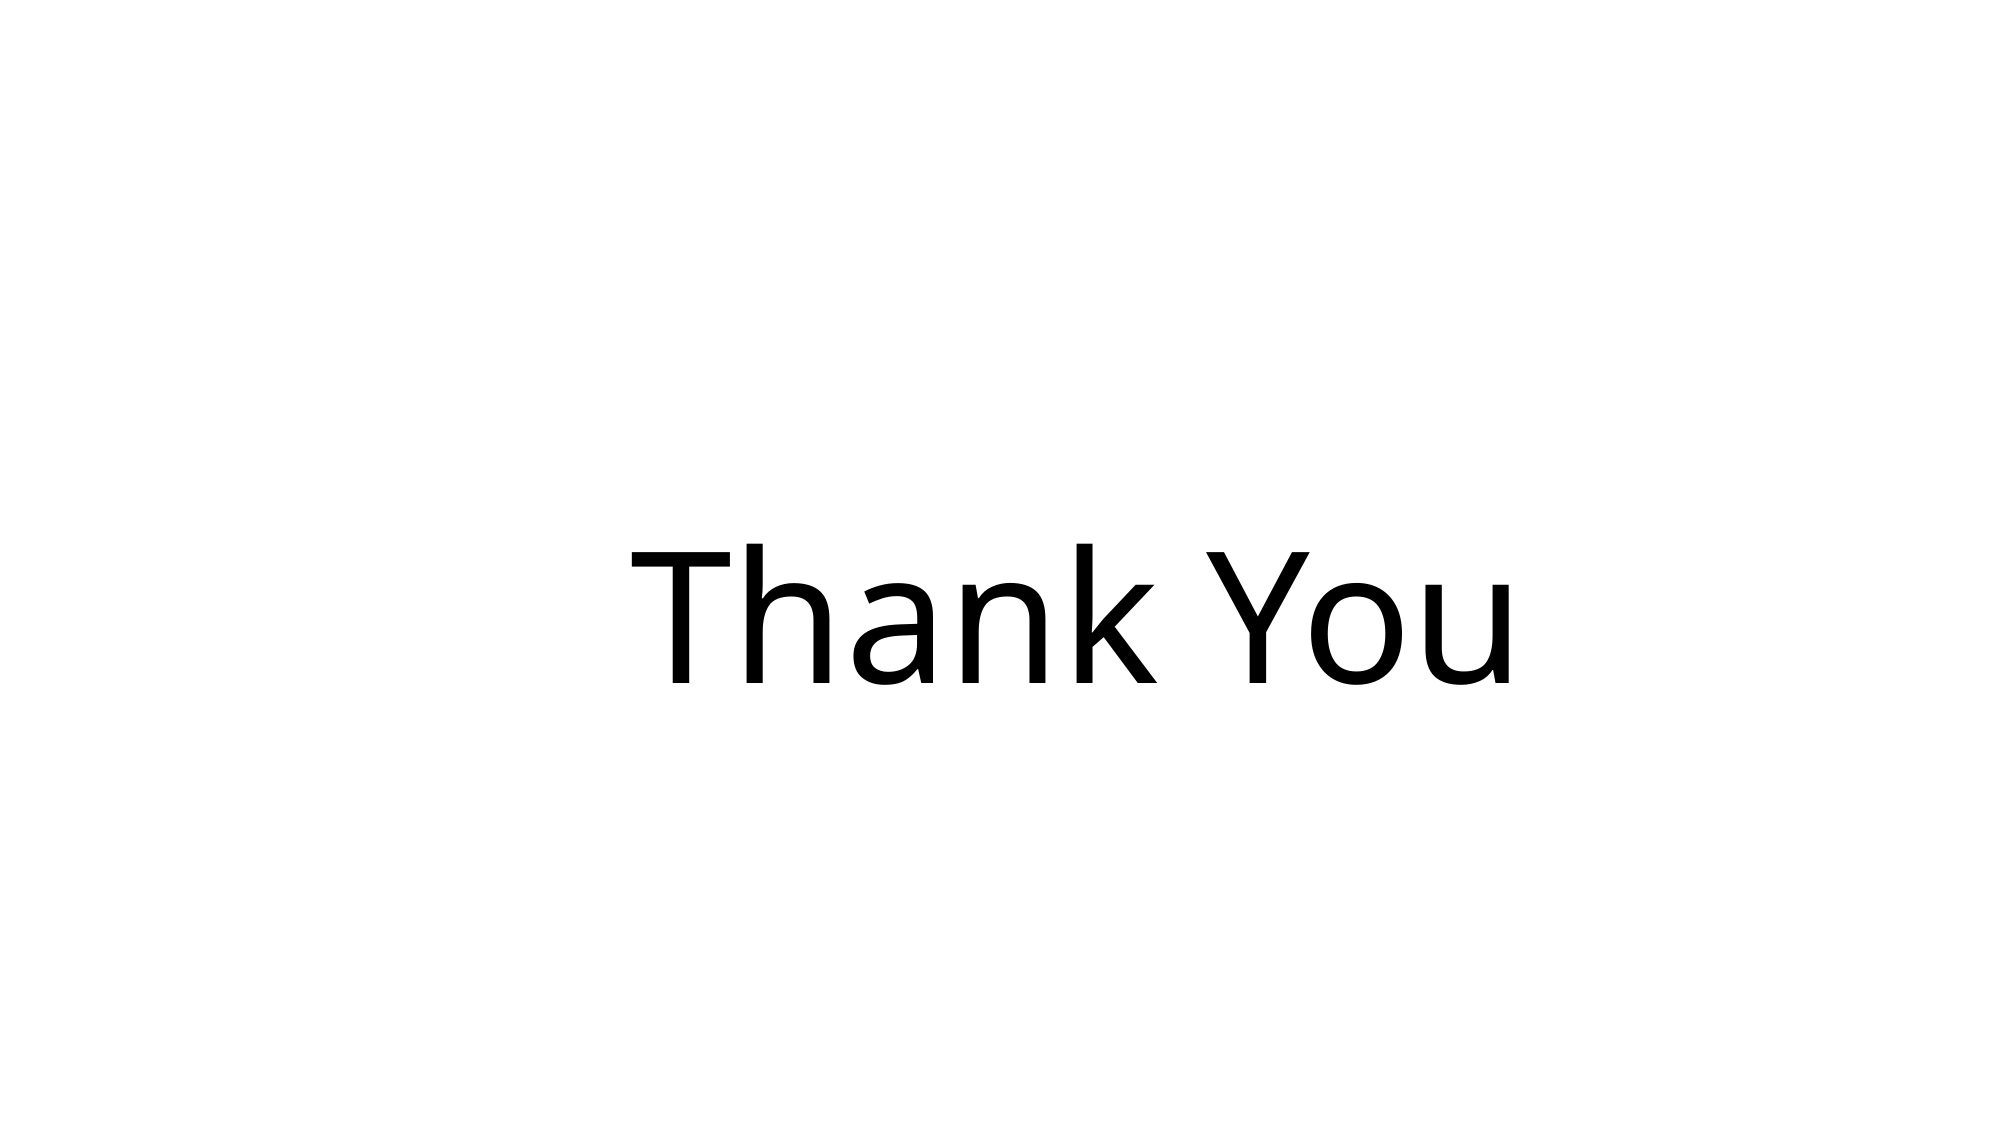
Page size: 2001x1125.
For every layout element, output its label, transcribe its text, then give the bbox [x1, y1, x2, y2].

list Thank You [137, 299, 1863, 1014]
